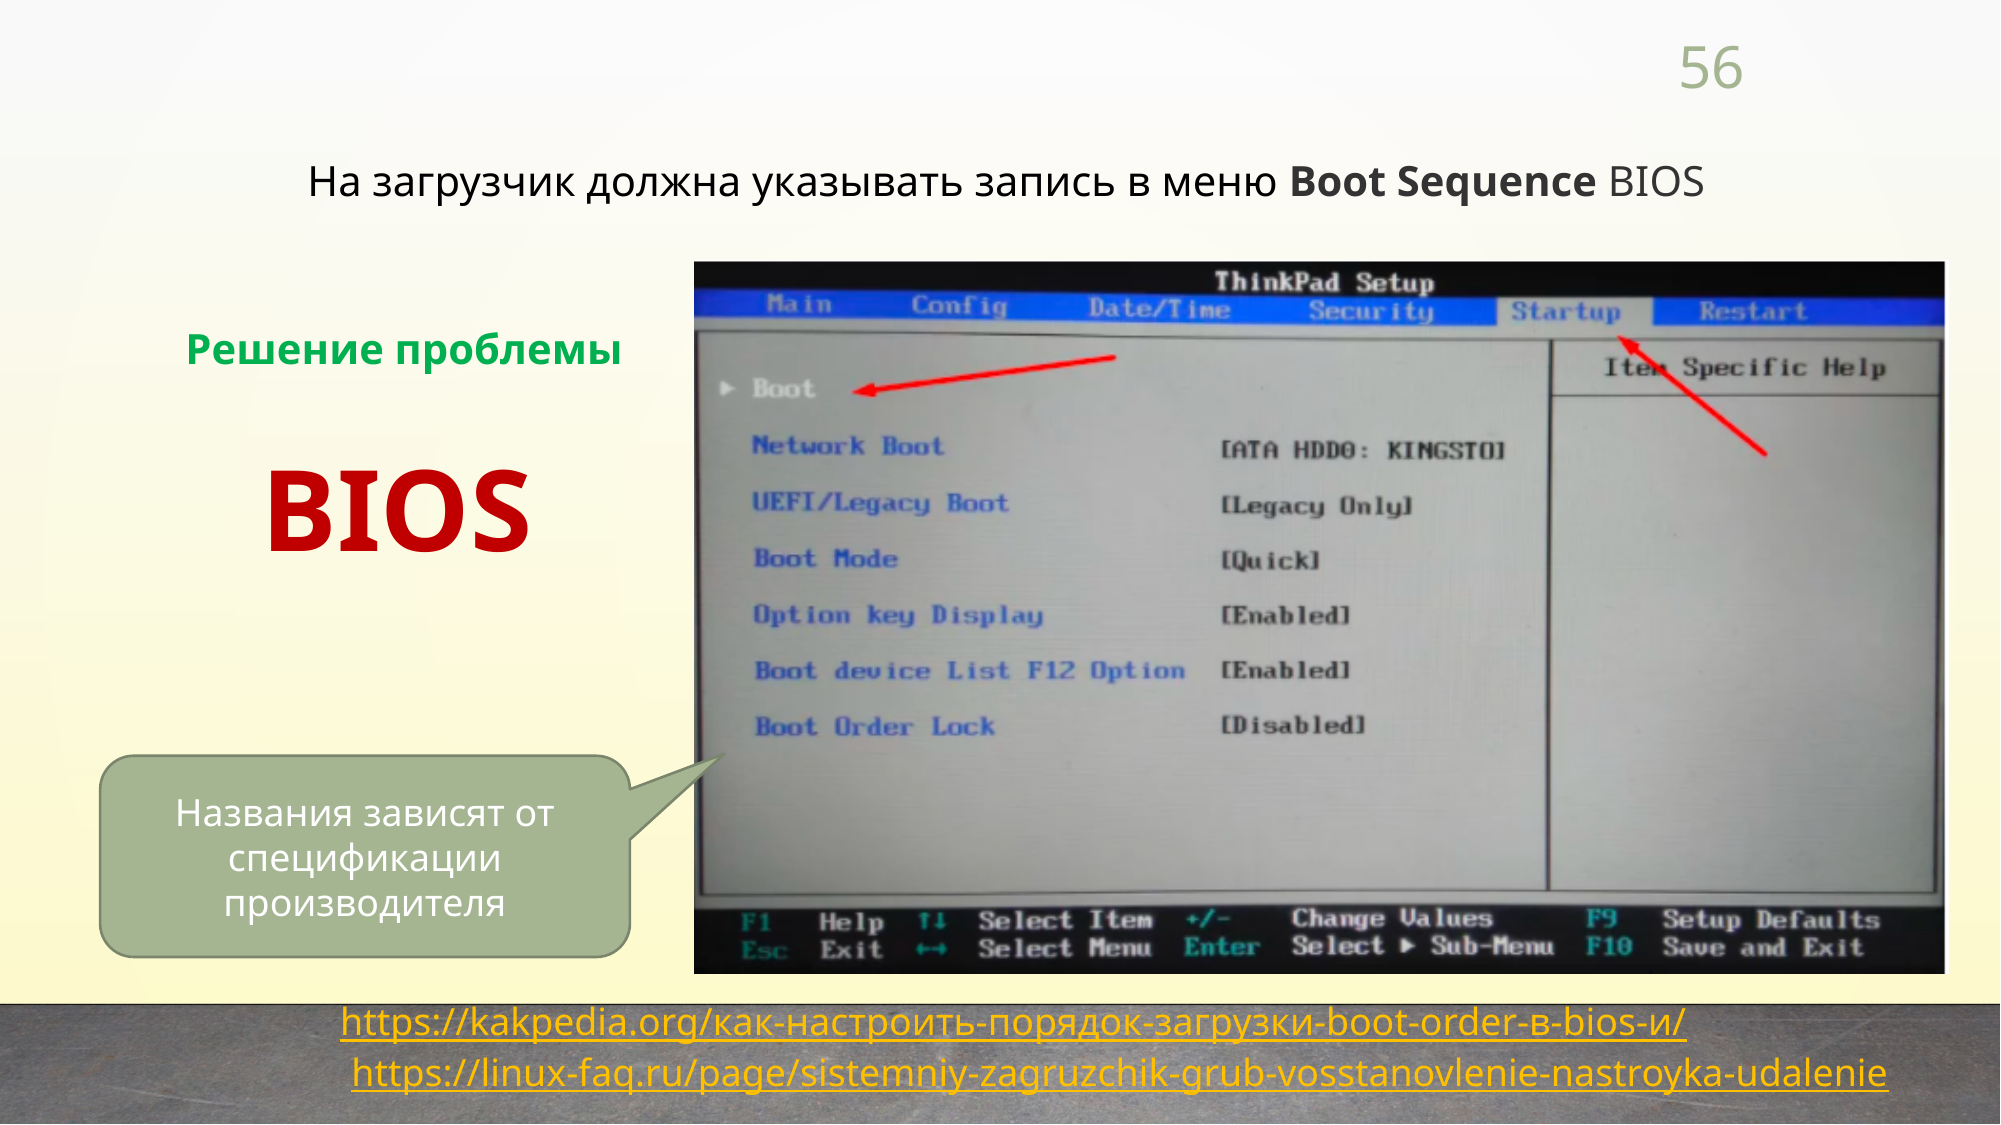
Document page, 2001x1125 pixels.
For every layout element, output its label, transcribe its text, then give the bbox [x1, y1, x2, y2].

picture [0, 1004, 2000, 1124]
text_box BIOS [247, 431, 548, 582]
picture [694, 260, 1949, 974]
text_box https://linux-faq.ru/page/sistemniy-zagruzchik-grub-vosstanovlenie-nastroyka-udalenie [269, 1041, 1914, 1108]
slide_number 56 [1626, 22, 1760, 106]
text_box Названия зависят от спецификации производителя [98, 754, 694, 959]
text_box На загрузчик должна указывать запись в меню Boot Sequence BIOS [292, 147, 1773, 212]
text_box https://kakpedia.org/как-настроить-порядок-загрузки-boot-order-в-bios-и/ [325, 991, 1739, 1057]
text_box Решение проблемы [170, 315, 666, 381]
